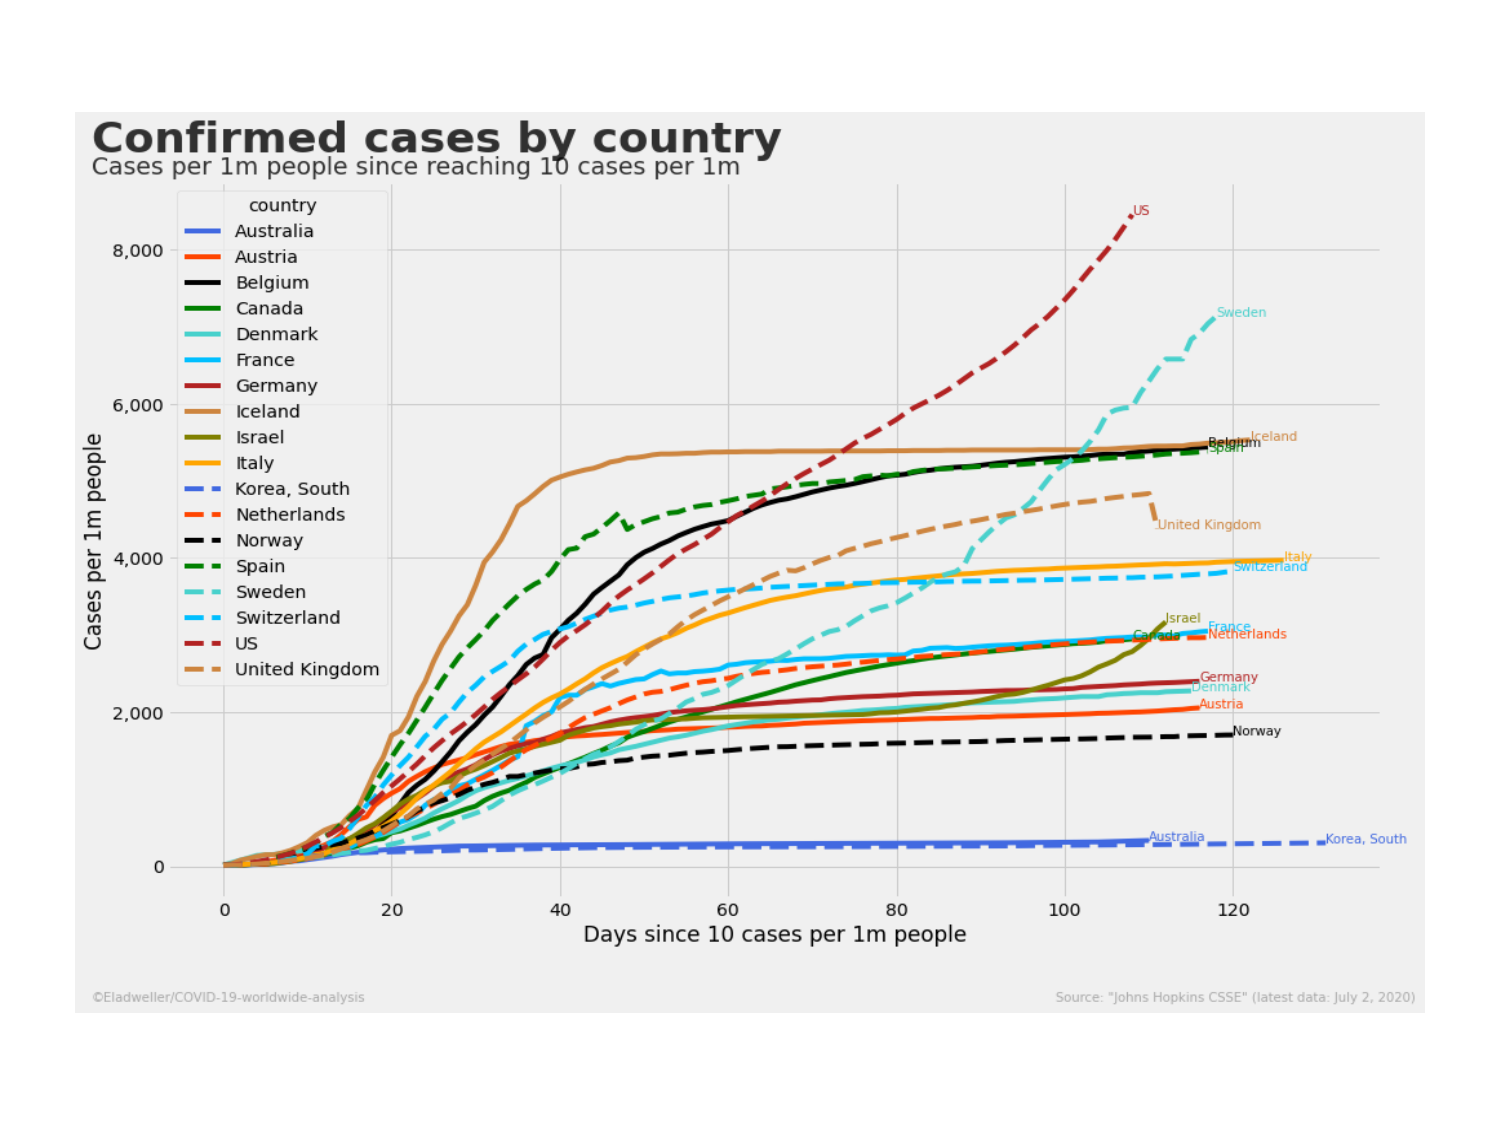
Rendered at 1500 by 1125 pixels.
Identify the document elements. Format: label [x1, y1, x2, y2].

picture [74, 112, 1426, 1013]
